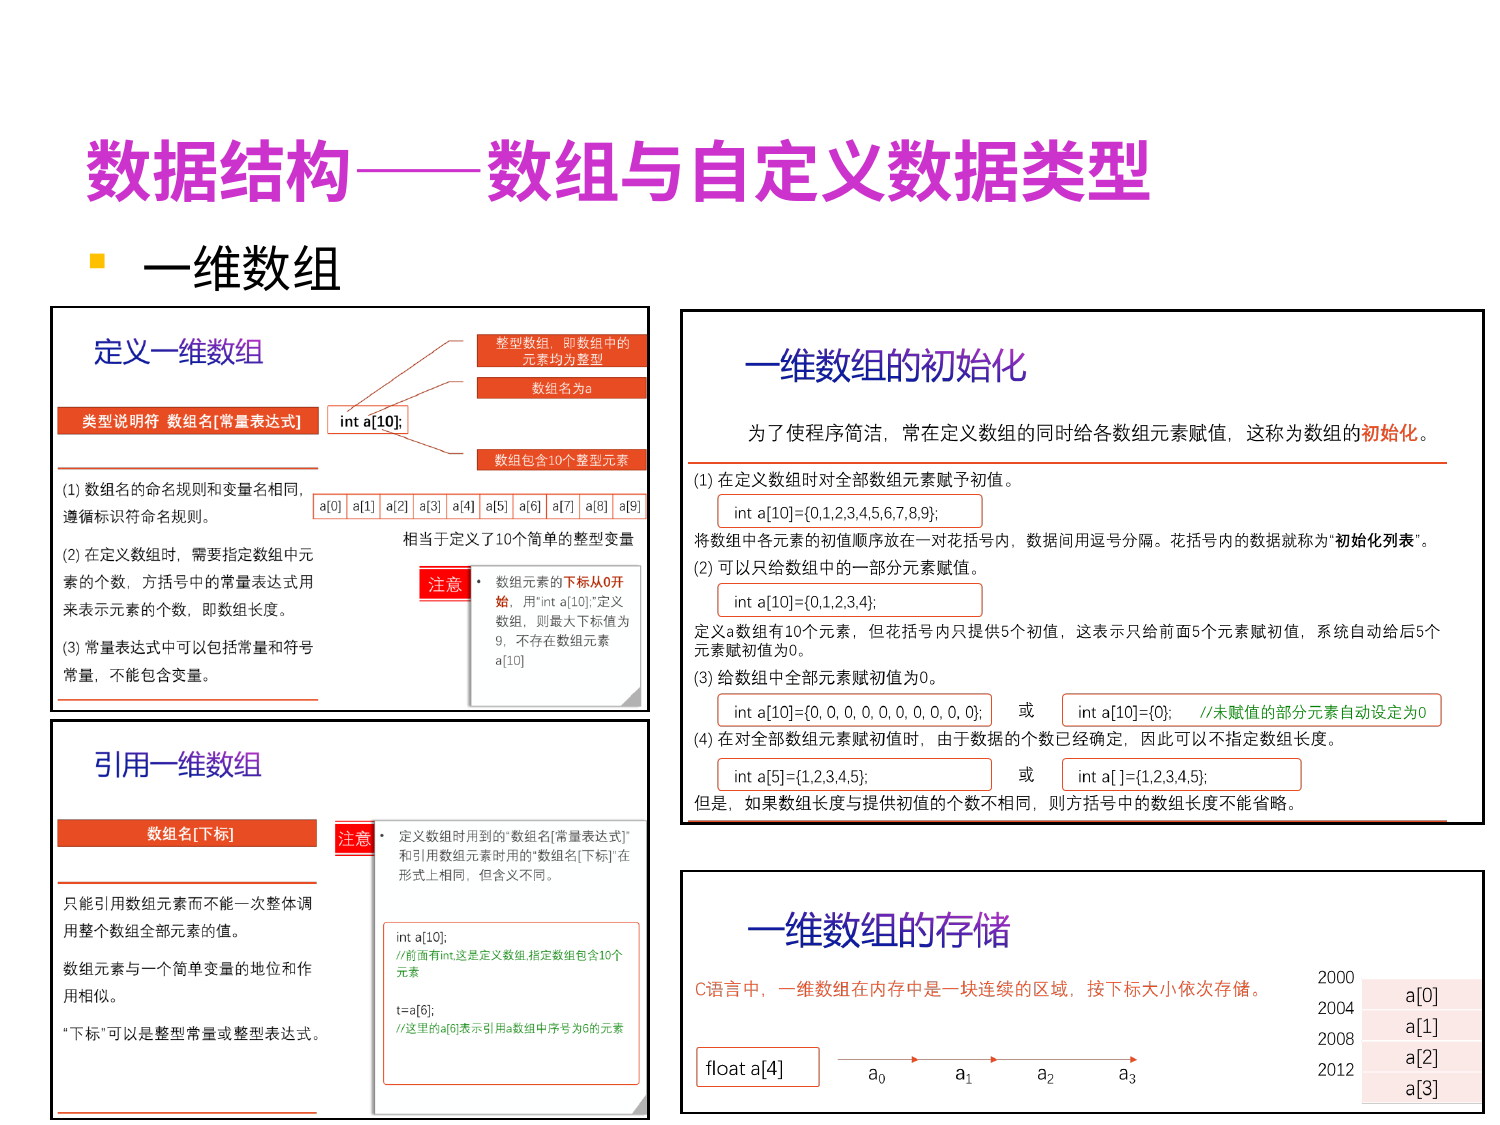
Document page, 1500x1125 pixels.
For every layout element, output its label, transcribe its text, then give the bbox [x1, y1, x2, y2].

list 一维数组 [70, 230, 1430, 1034]
picture [53, 721, 648, 1118]
title 数据结构——数组与自定义数据类型 [70, 70, 1421, 219]
picture [682, 872, 1483, 1112]
picture [53, 308, 648, 710]
picture [682, 311, 1483, 823]
